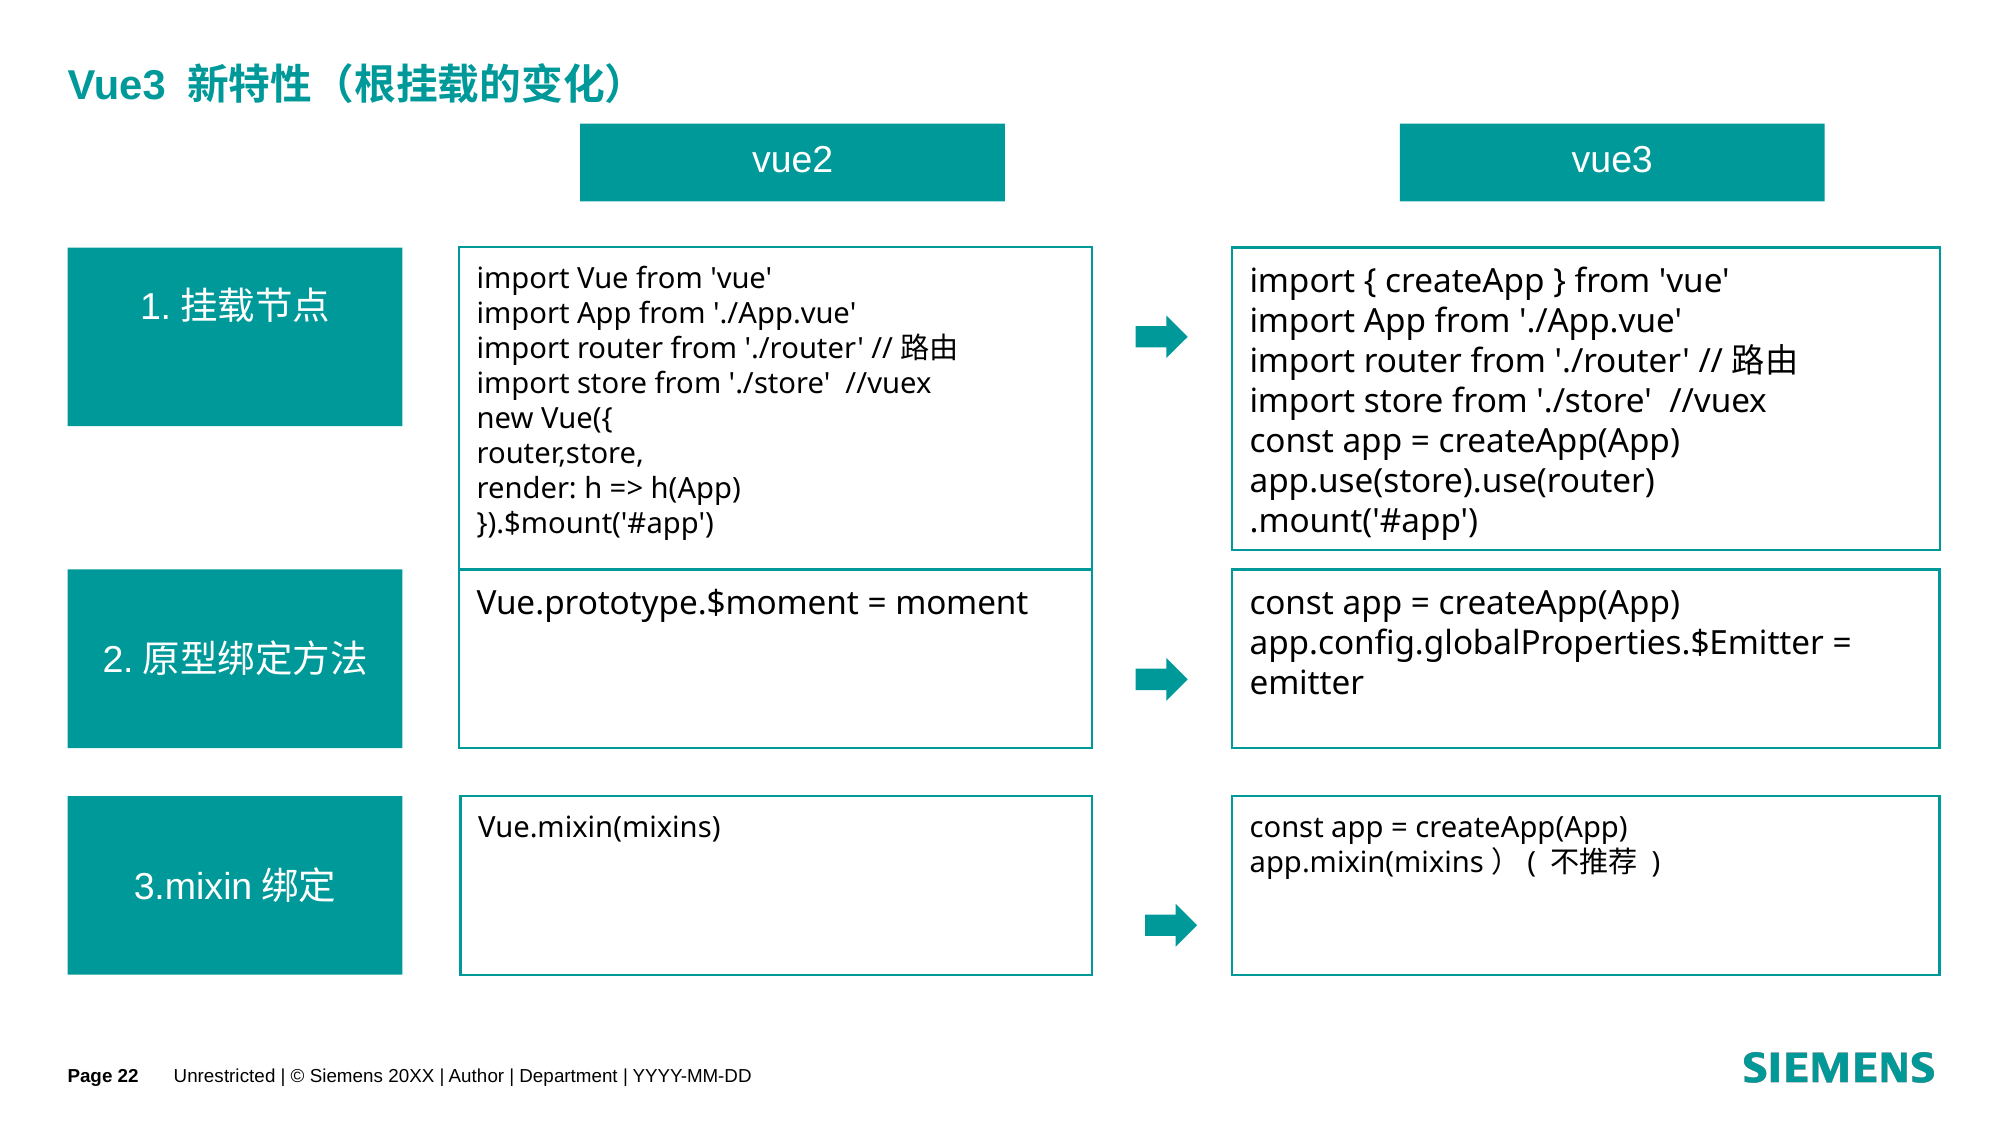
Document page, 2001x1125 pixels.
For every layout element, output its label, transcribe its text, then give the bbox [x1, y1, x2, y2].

text_box const app = createApp(App) app.mixin(mixins）( 不推荐 ) [1231, 795, 1941, 976]
text_box 2.原型绑定方法 [66, 568, 403, 749]
text_box const app = createApp(App) app.config.globalProperties.$Emitter = emitter [1231, 568, 1941, 749]
footer Unrestricted | © Siemens 20XX | Author | Department | YYYY-MM-DD [174, 1035, 1686, 1125]
text_box [1134, 655, 1190, 704]
text_box Vue.mixin(mixins) [459, 795, 1093, 976]
text_box 1.挂载节点 [66, 246, 403, 427]
text_box [1134, 312, 1190, 361]
picture [1744, 1052, 1934, 1083]
title Vue3 新特性（根挂载的变化） [67, 41, 1686, 161]
text_box import Vue from 'vue' import App from './App.vue' import router from './router' //路由 import store from './store' //vuex new Vue({ router,store, render: h => h(App) }).$mount('#app') [458, 246, 1093, 568]
text_box 3.mixin绑定 [66, 795, 403, 976]
text_box [1144, 901, 1199, 950]
text_box import { createApp } from 'vue' import App from './App.vue' import router from './router' //路由 import store from './store' //vuex const app = createApp(App) app.use(store).use(router) .mount('#app') [1231, 246, 1941, 551]
text_box Vue.prototype.$moment = moment [458, 568, 1093, 749]
text_box vue3 [1399, 123, 1826, 203]
slide_number Page [67, 1035, 174, 1125]
text_box vue2 [579, 123, 1006, 203]
